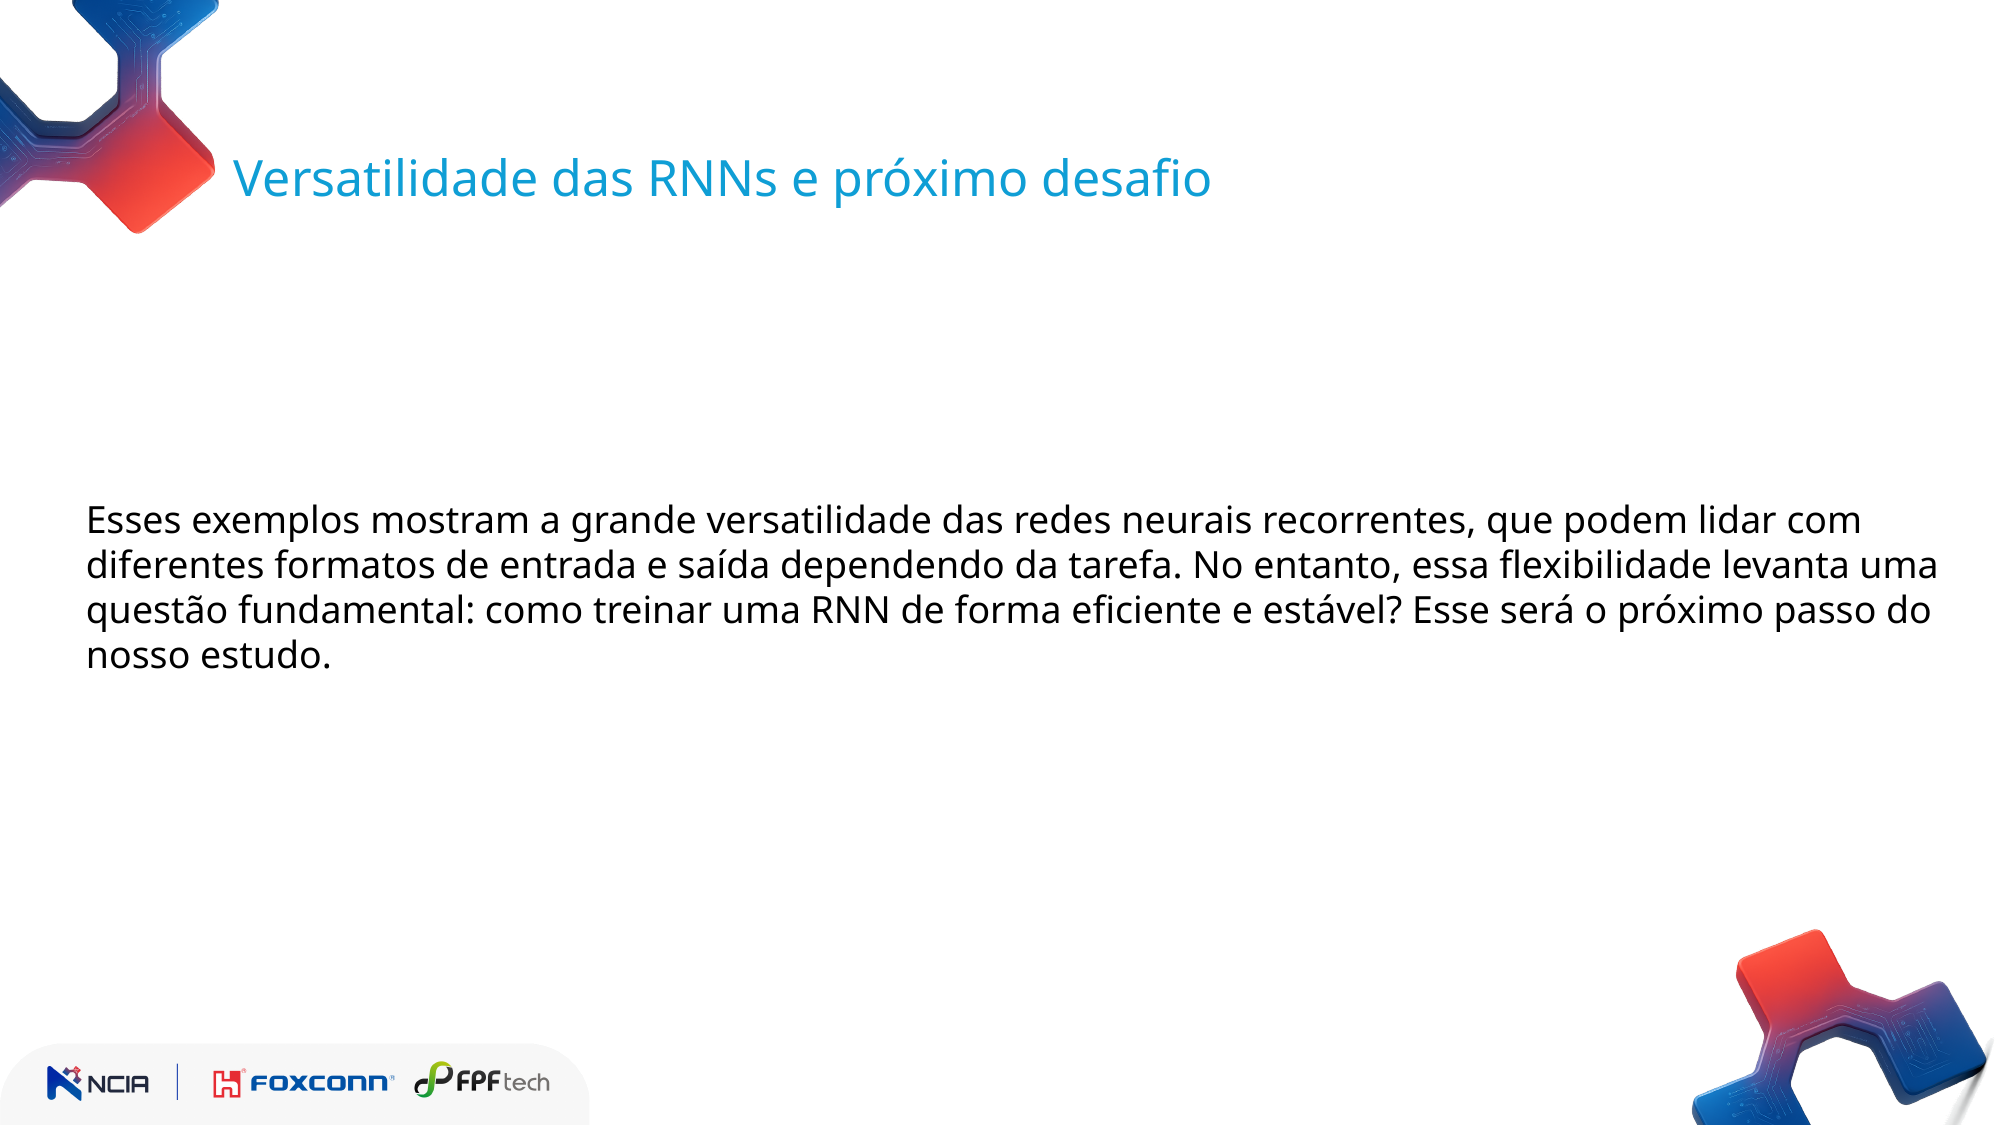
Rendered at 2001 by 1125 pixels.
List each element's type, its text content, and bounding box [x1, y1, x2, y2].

picture [1667, 911, 2001, 1125]
text_box Versatilidade das RNNs e próximo desafio [219, 138, 1270, 214]
picture [0, 0, 250, 246]
text_box Esses exemplos mostram a grande versatilidade das redes neurais recorrentes, que podem lidar com diferentes formatos de entrada e saída dependendo da tarefa. No entanto, essa flexibilidade levanta uma questão fundamental: como treinar uma RNN de forma eficiente e estável? Esse será o próximo passo do nosso estudo. [70, 489, 1978, 684]
picture [0, 991, 590, 1125]
